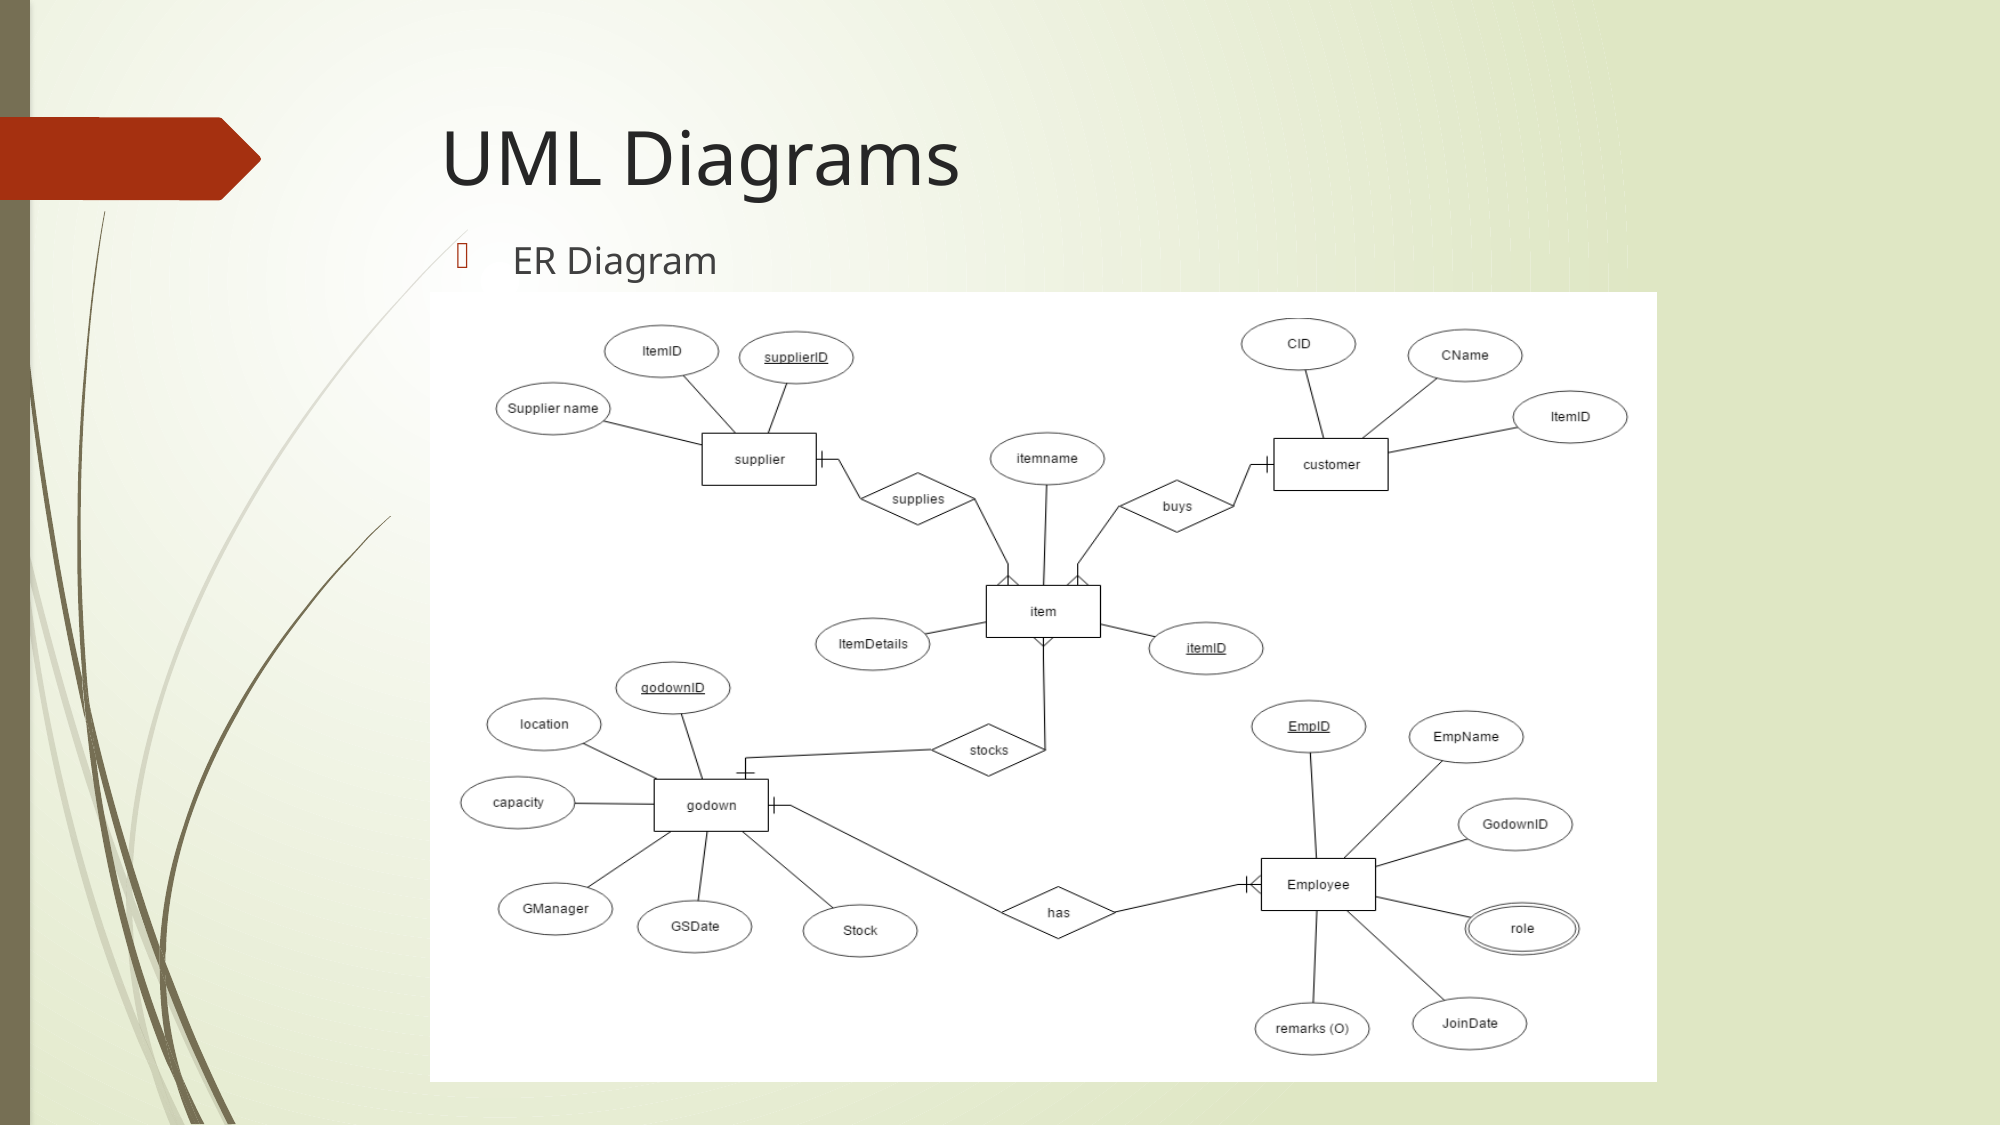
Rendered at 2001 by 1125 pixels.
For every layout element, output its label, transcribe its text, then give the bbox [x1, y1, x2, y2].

list ER Diagram [441, 229, 806, 292]
title UML Diagrams [425, 102, 1888, 216]
picture [430, 292, 1657, 1083]
